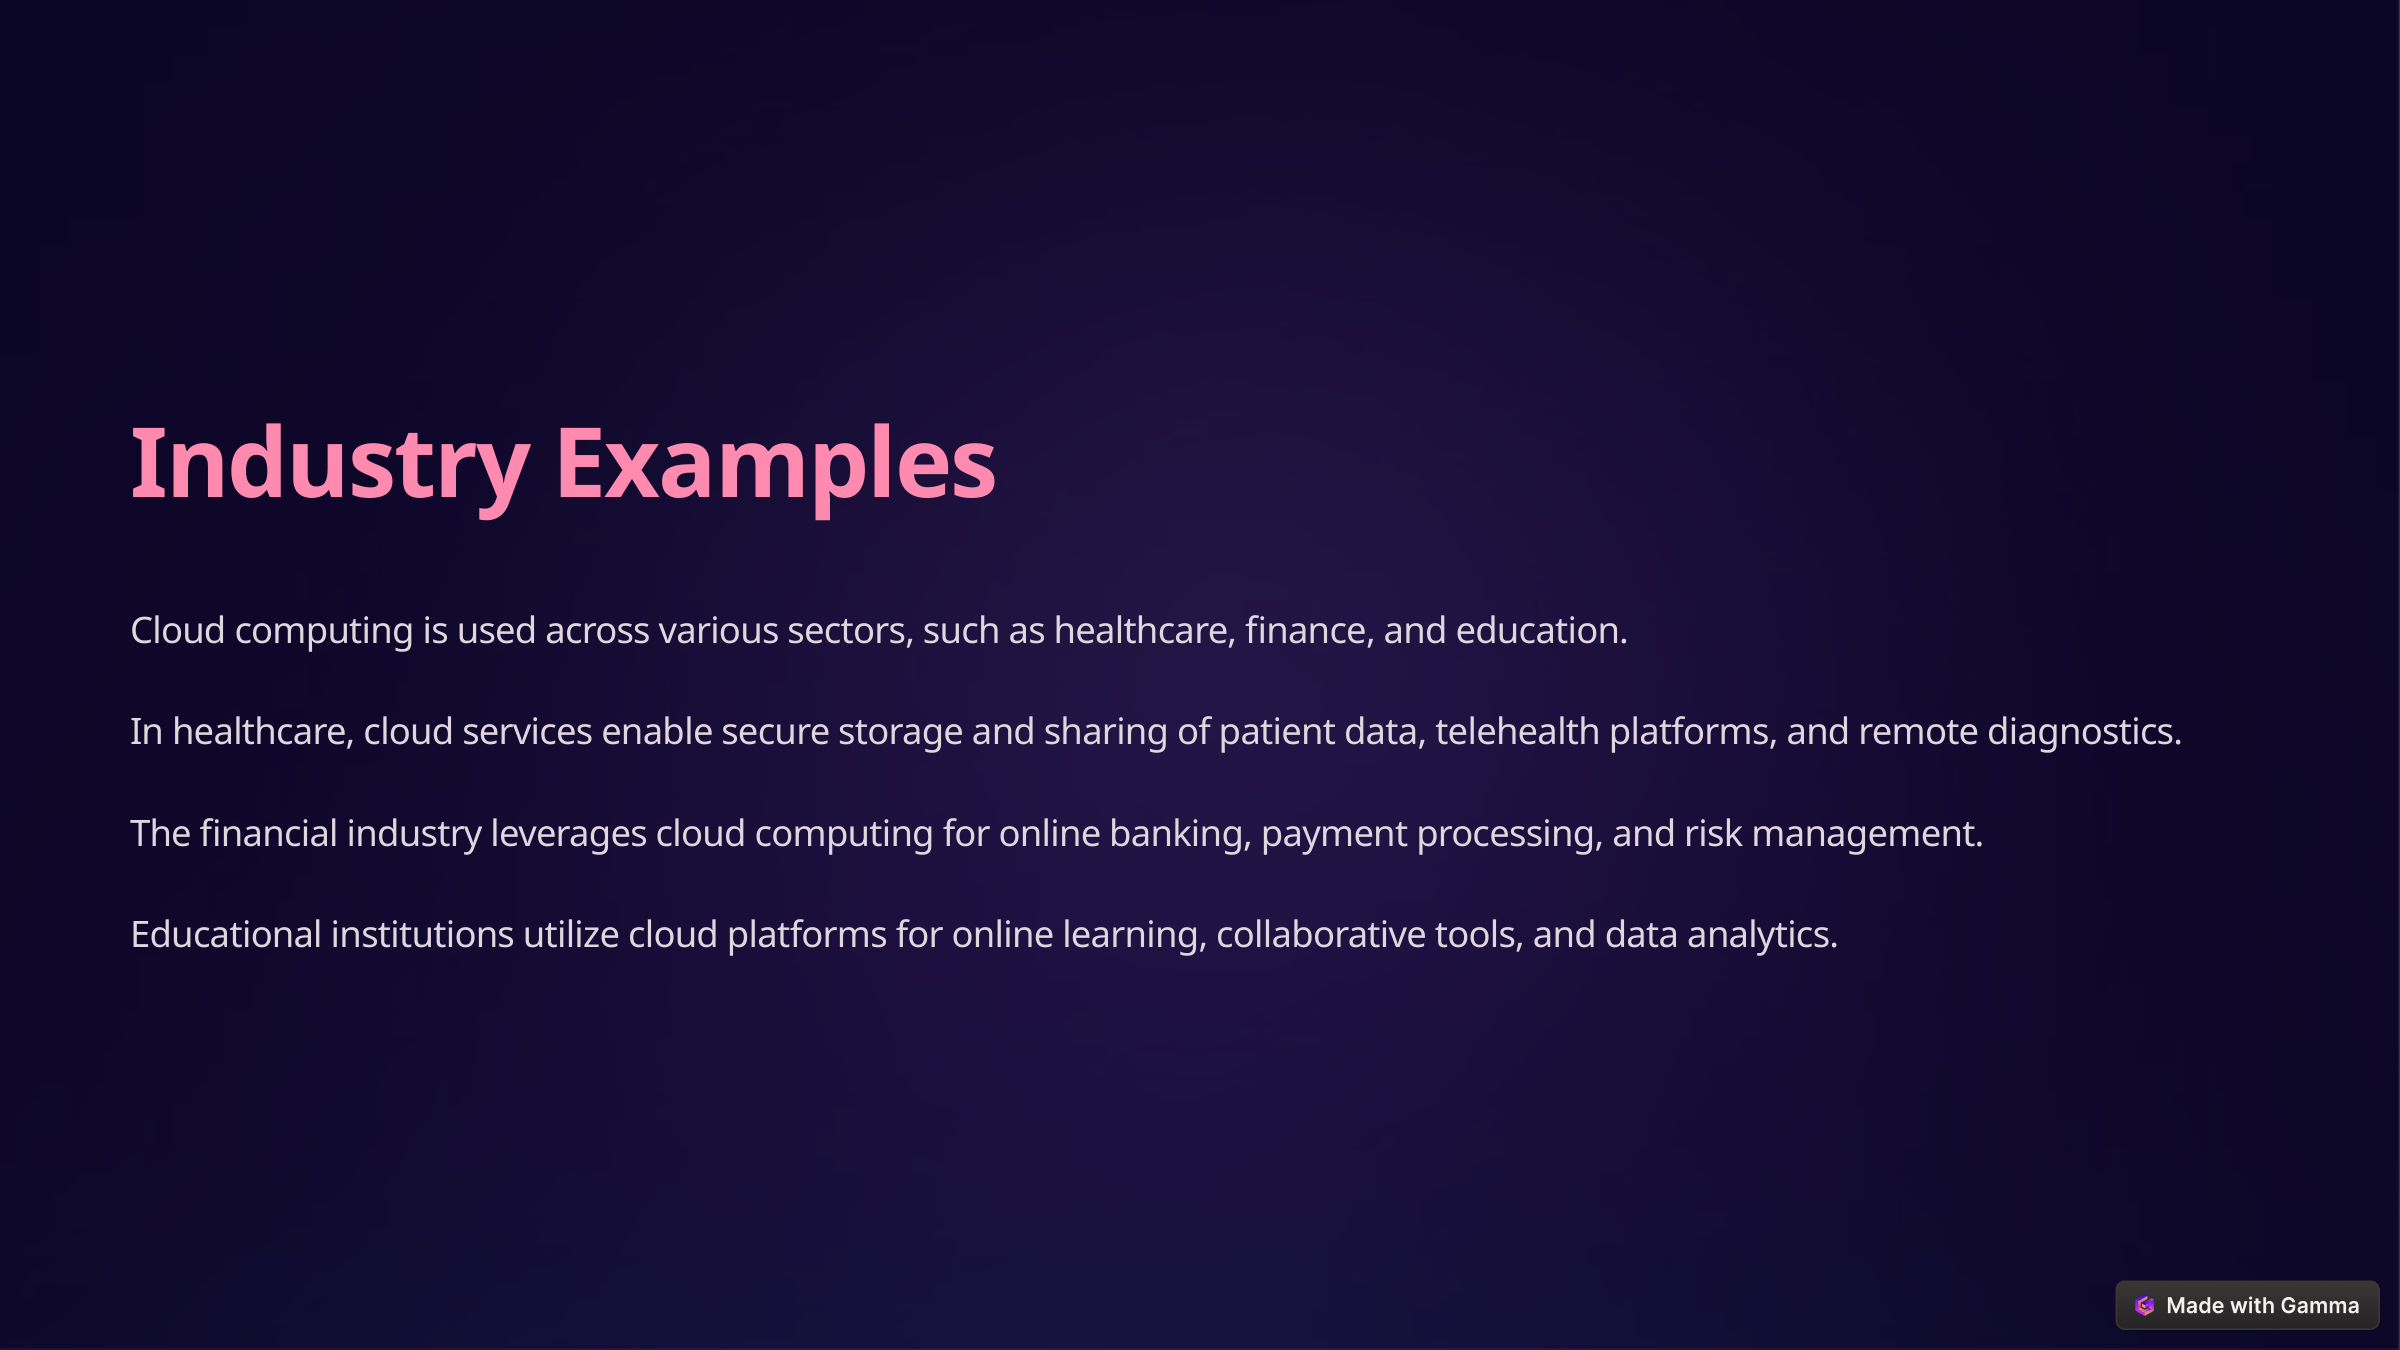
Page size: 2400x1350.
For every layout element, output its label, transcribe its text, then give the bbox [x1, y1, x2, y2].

text_box In healthcare, cloud services enable secure storage and sharing of patient data, telehealth platforms, and remote diagnostics. [130, 692, 2270, 753]
text_box The financial industry leverages cloud computing for online banking, payment processing, and risk management. [130, 794, 2270, 854]
text_box Educational institutions utilize cloud platforms for online learning, collaborative tools, and data analytics. [130, 895, 2270, 955]
text_box Industry Examples [130, 394, 1107, 517]
text_box Cloud computing is used across various sectors, such as healthcare, finance, and education. [130, 591, 2270, 651]
picture [2106, 1271, 2389, 1339]
